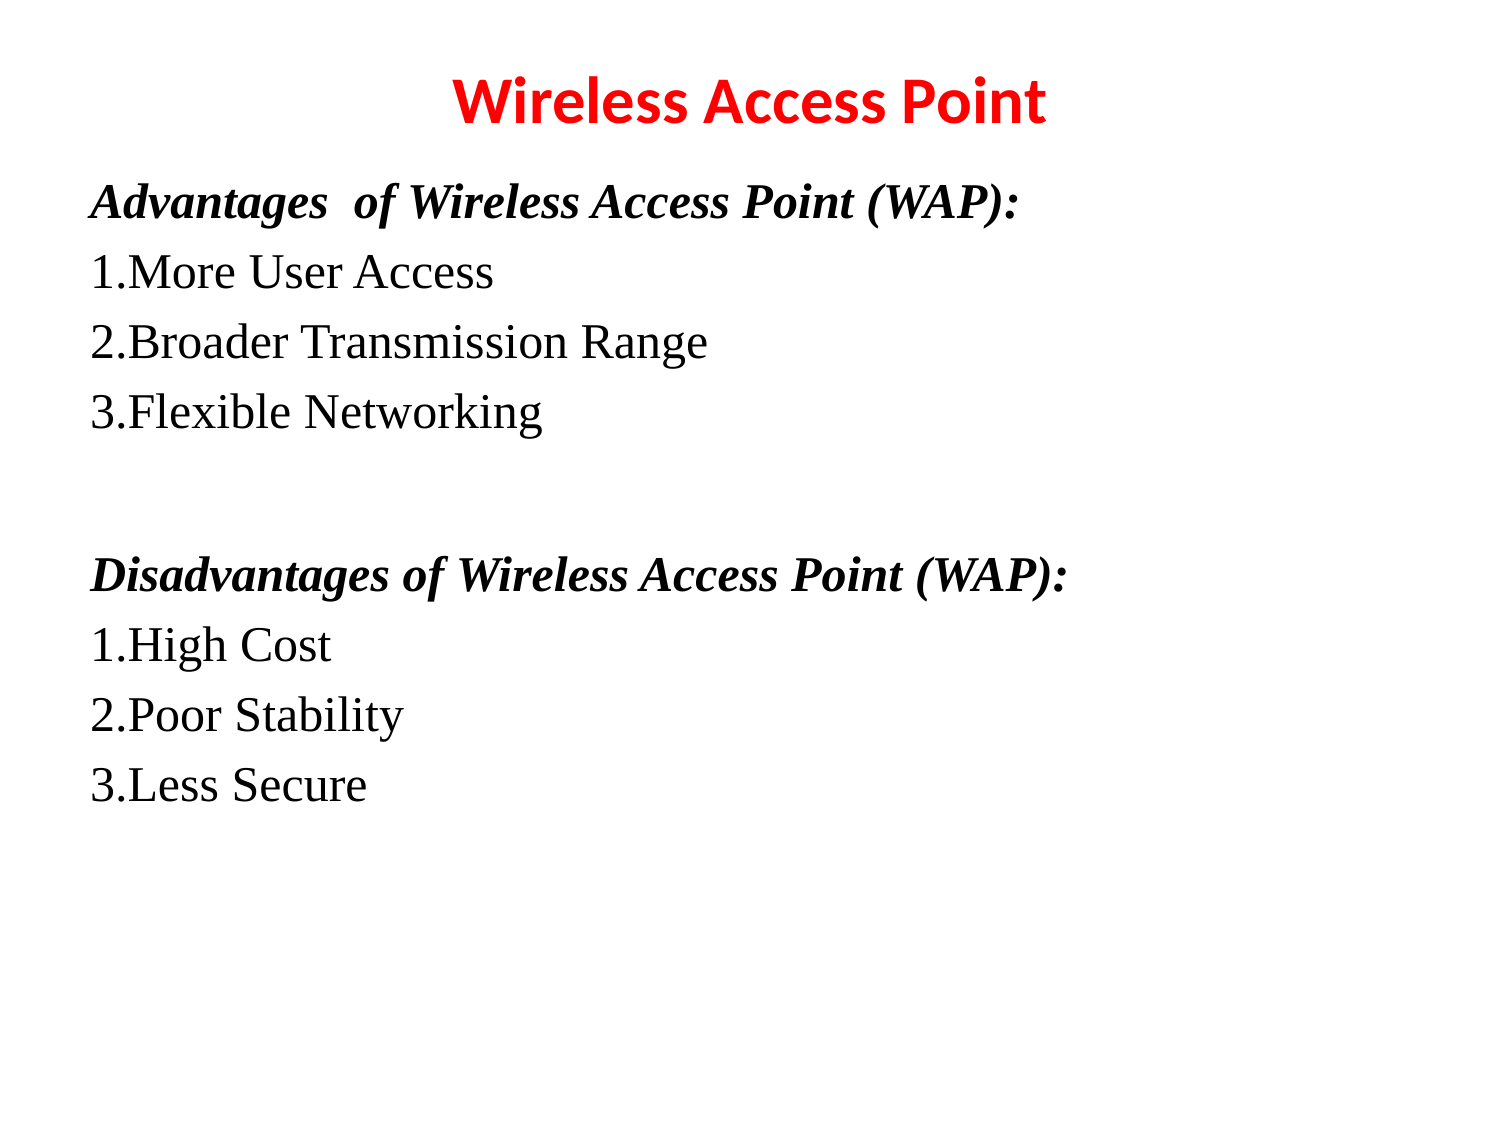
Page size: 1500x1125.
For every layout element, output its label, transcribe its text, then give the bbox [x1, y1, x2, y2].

list Advantages of Wireless Access Point (WAP): 1.More User Access 2.Broader Transmission Range 3.Flexible Networking Disadvantages of Wireless Access Point (WAP): 1.High Cost 2.Poor Stability 3.Less Secure [75, 160, 1425, 1005]
title Wireless Access Point [75, 45, 1425, 149]
